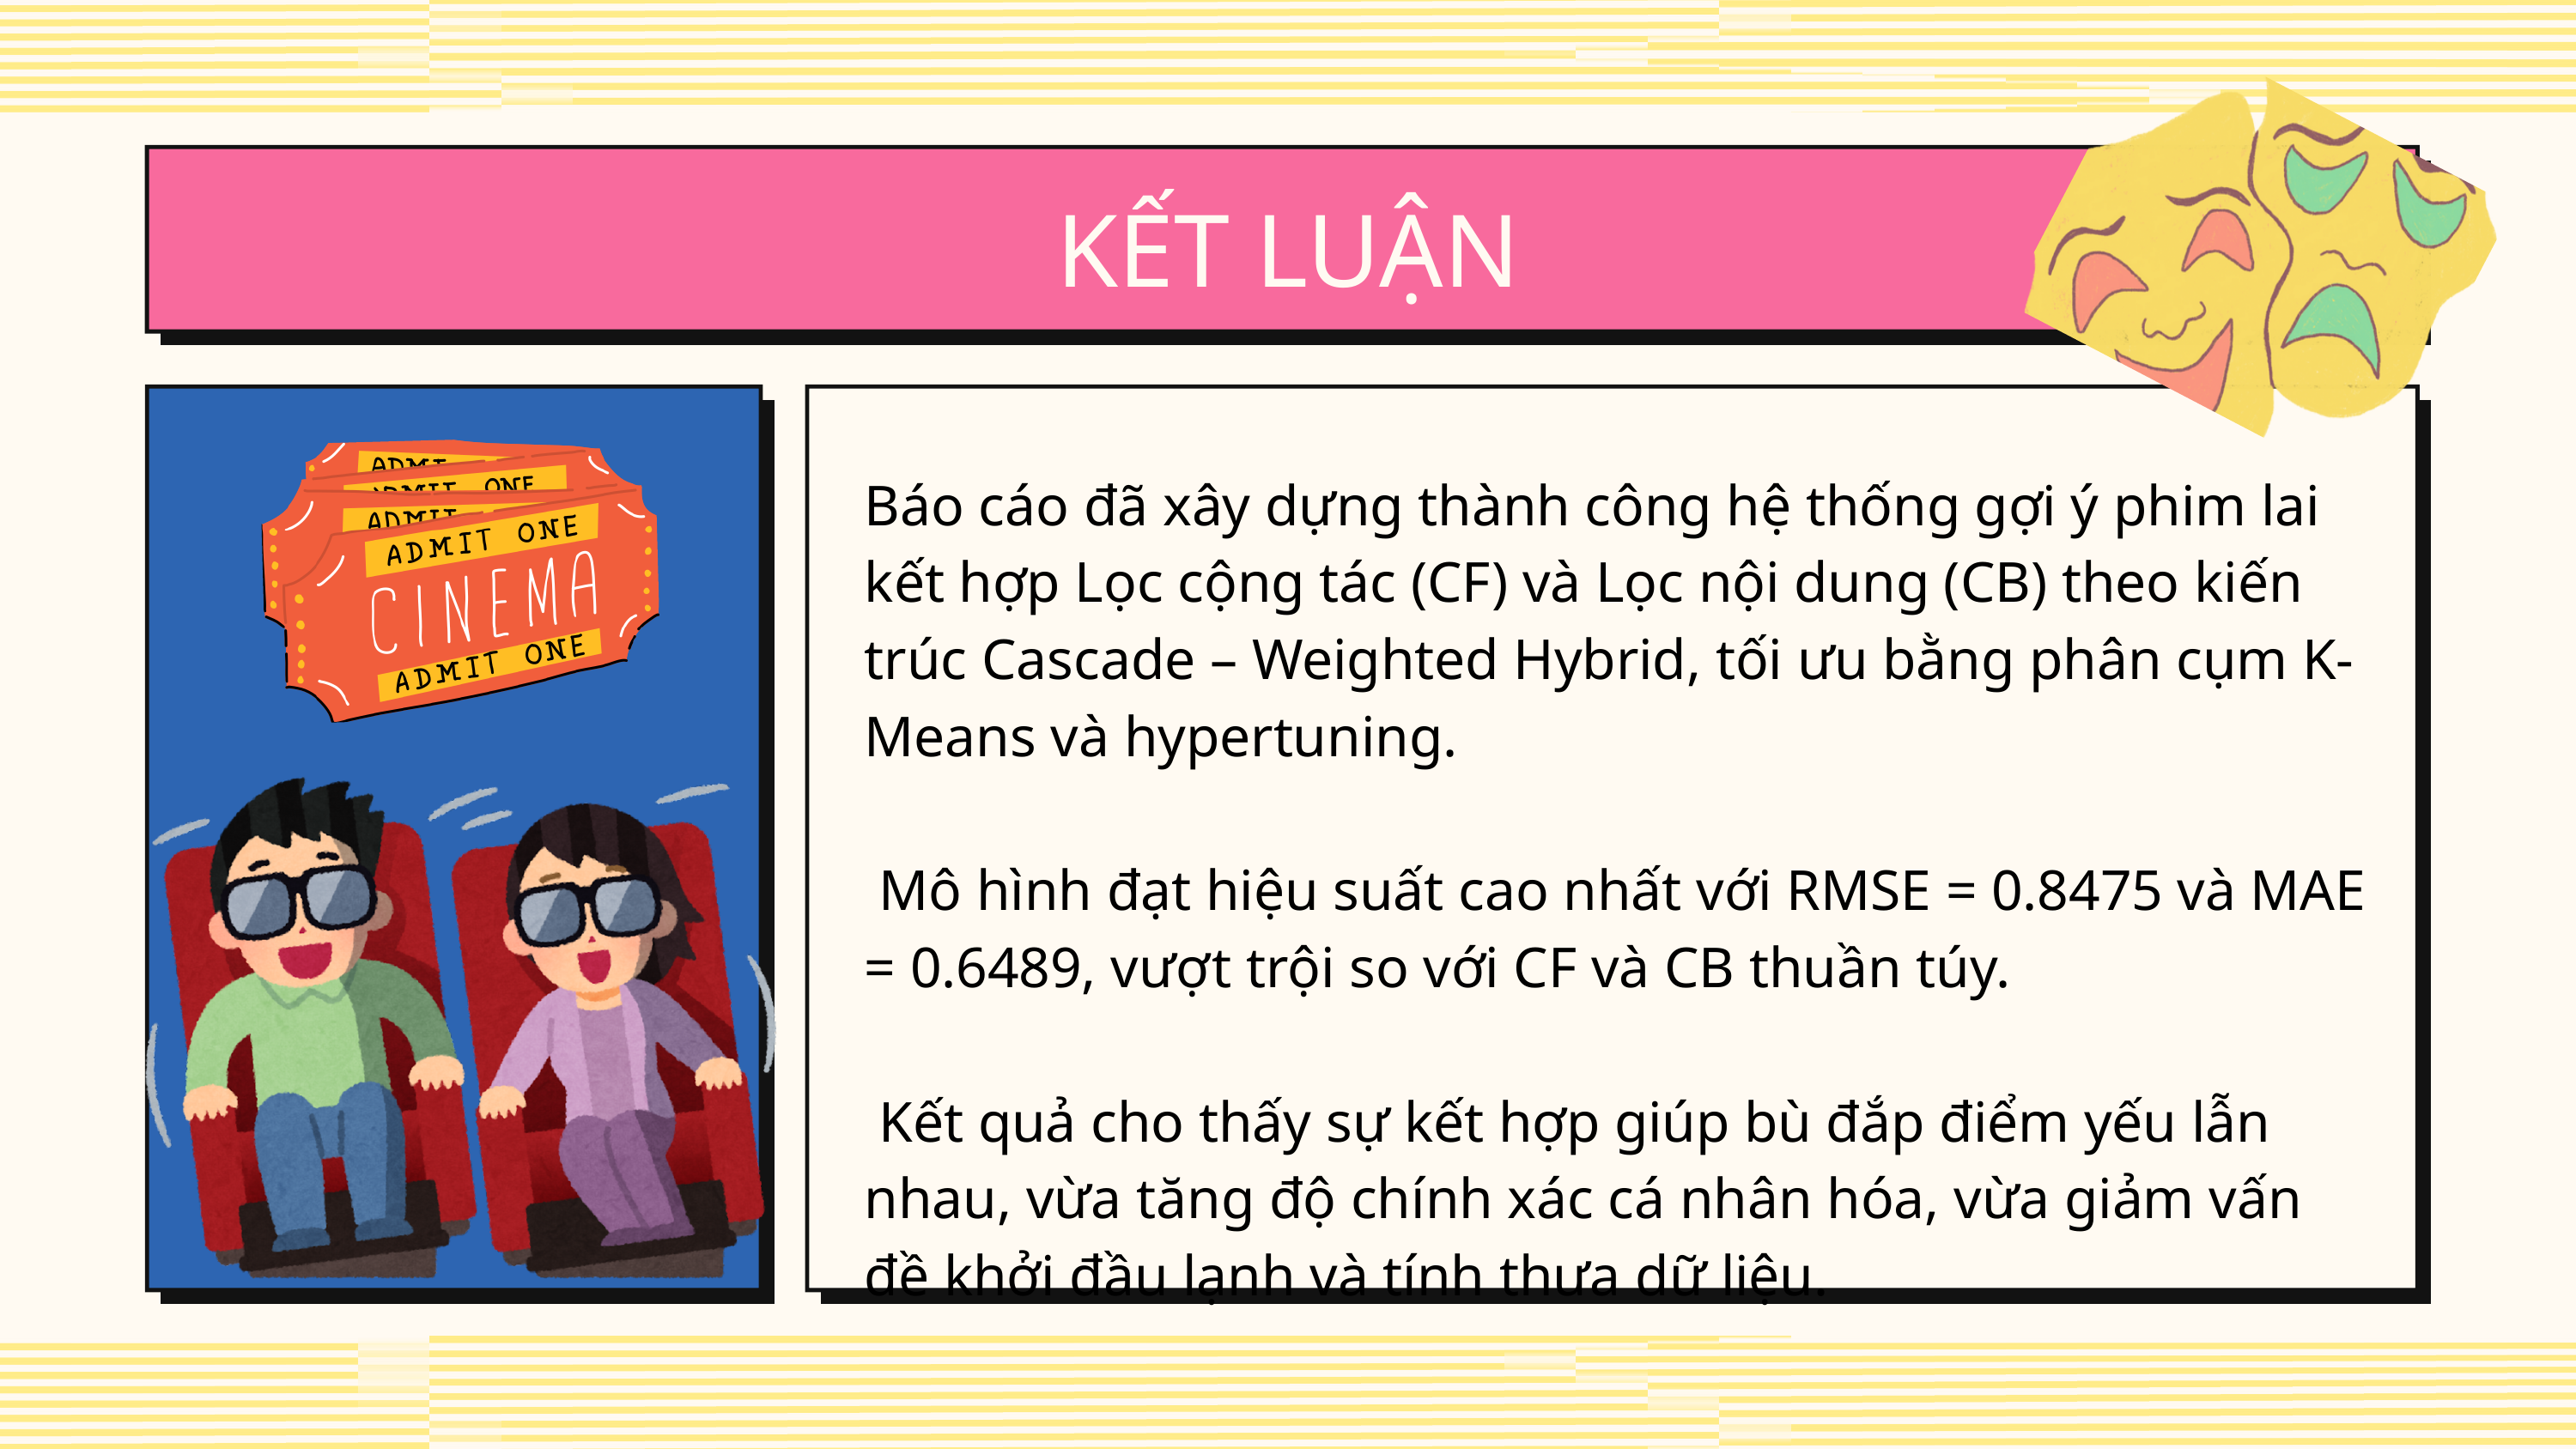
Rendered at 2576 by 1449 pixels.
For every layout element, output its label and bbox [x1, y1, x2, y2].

text_box [0, 0, 2576, 113]
text_box [0, 1336, 2576, 1449]
text_box [2091, 19, 2392, 142]
text_box [805, 384, 2432, 1304]
text_box [2105, 166, 2514, 382]
text_box [144, 384, 775, 1304]
text_box [144, 144, 2432, 346]
